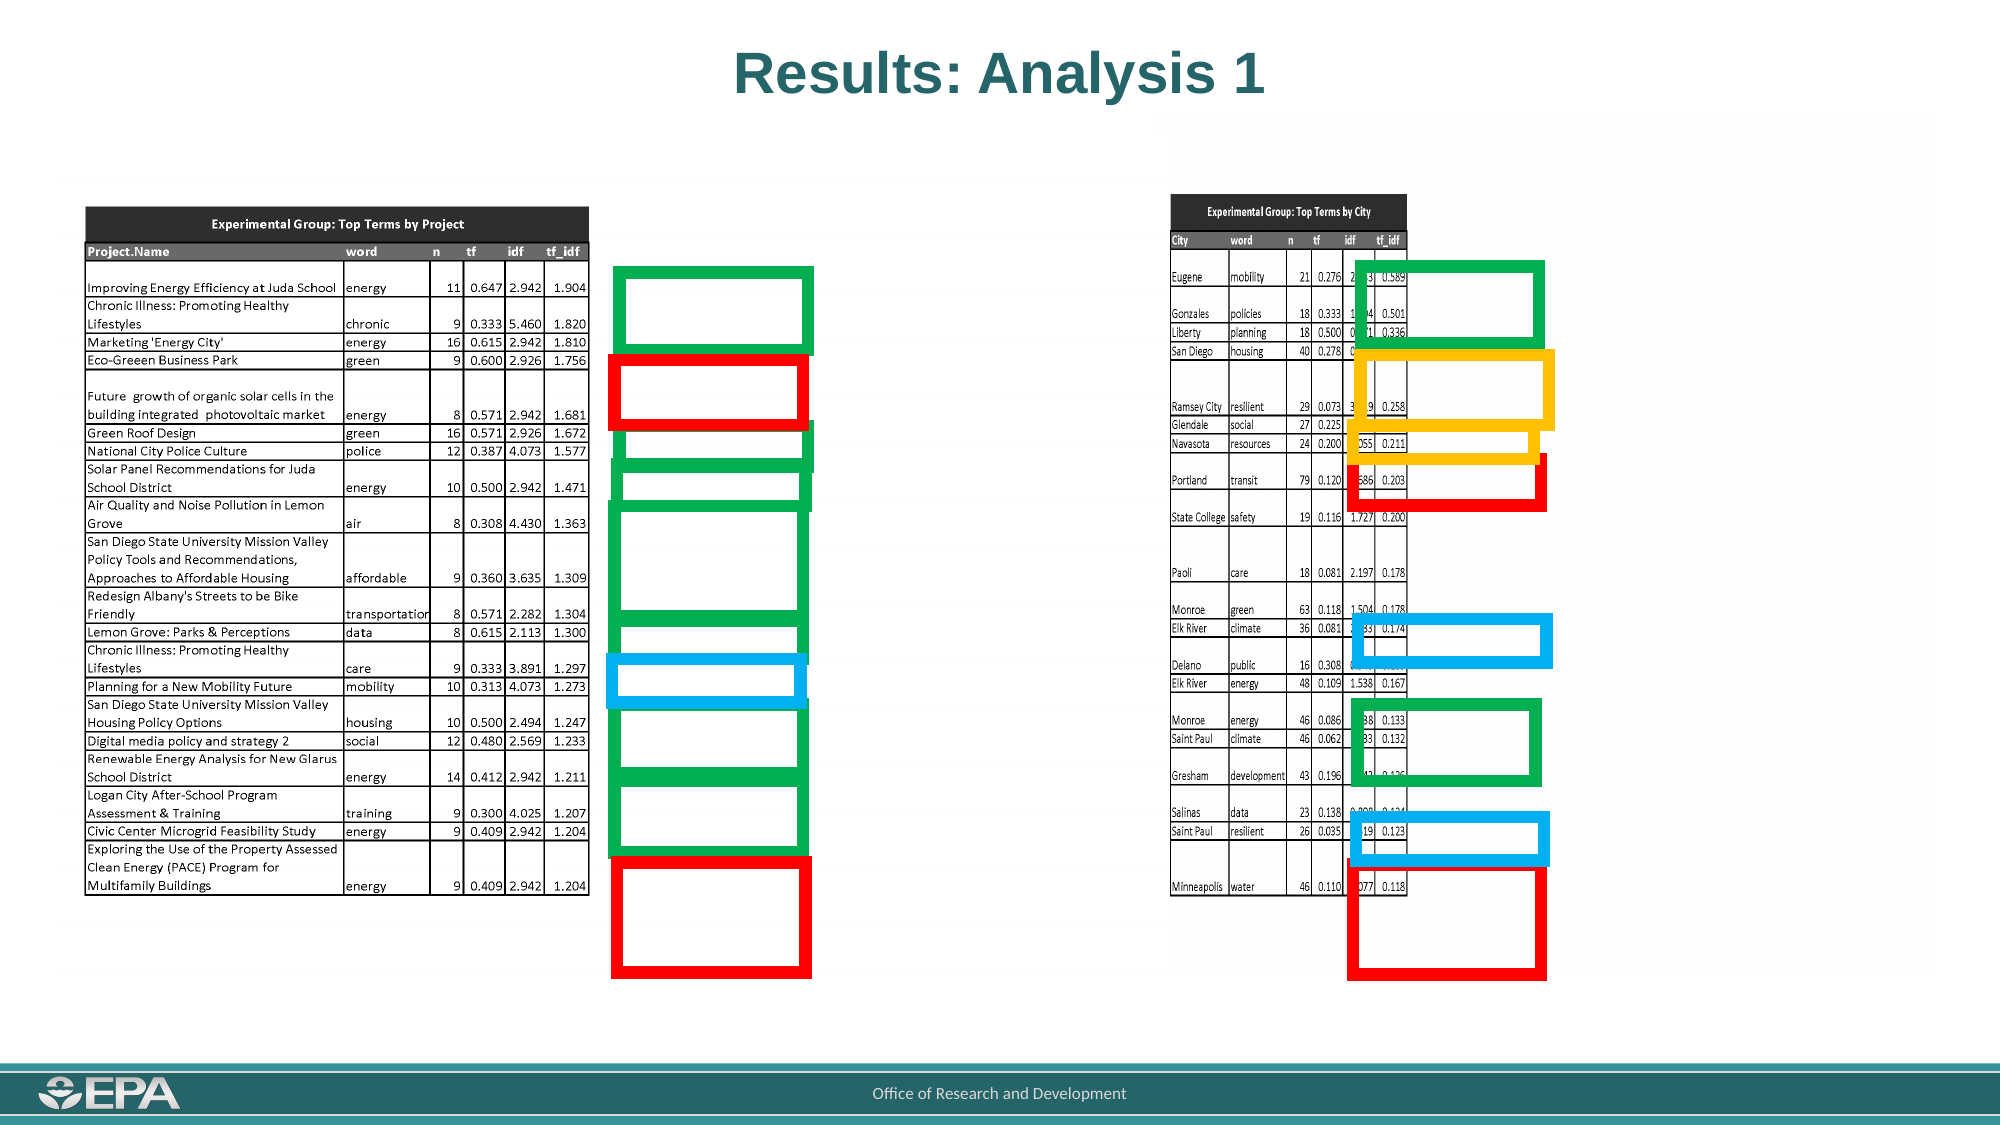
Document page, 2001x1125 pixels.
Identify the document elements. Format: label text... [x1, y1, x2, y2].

picture [59, 117, 1930, 975]
picture [34, 1070, 185, 1116]
title Results: Analysis 1 [137, 17, 1863, 131]
